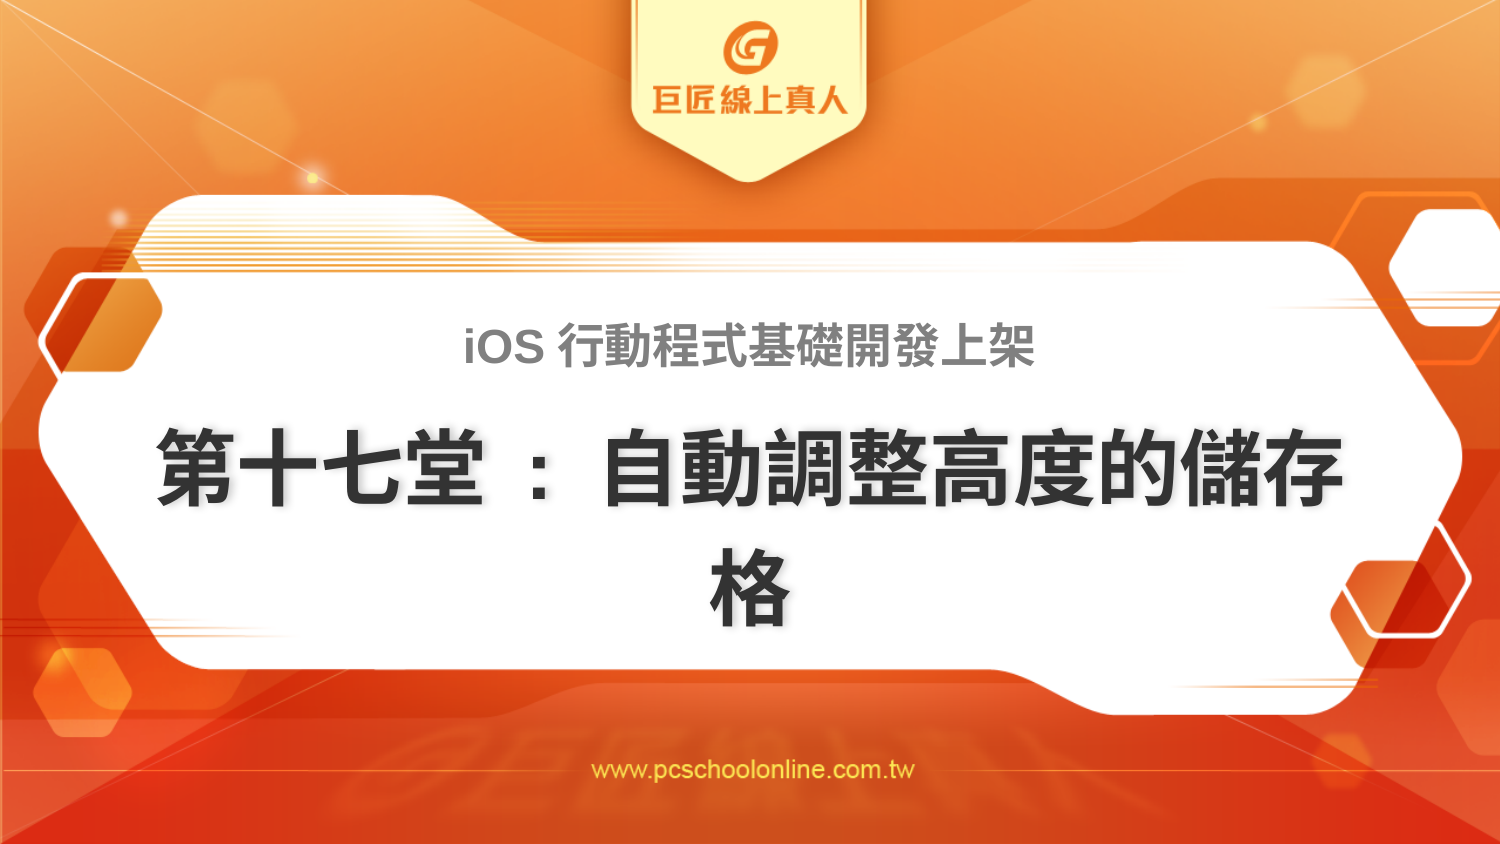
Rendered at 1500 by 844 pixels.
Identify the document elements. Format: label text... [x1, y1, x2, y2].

list iOS行動程式基礎開發上架 [224, 302, 1276, 385]
title 第十七堂 : 自動調整高度的儲存格 [119, 390, 1381, 657]
picture [0, 0, 1500, 844]
